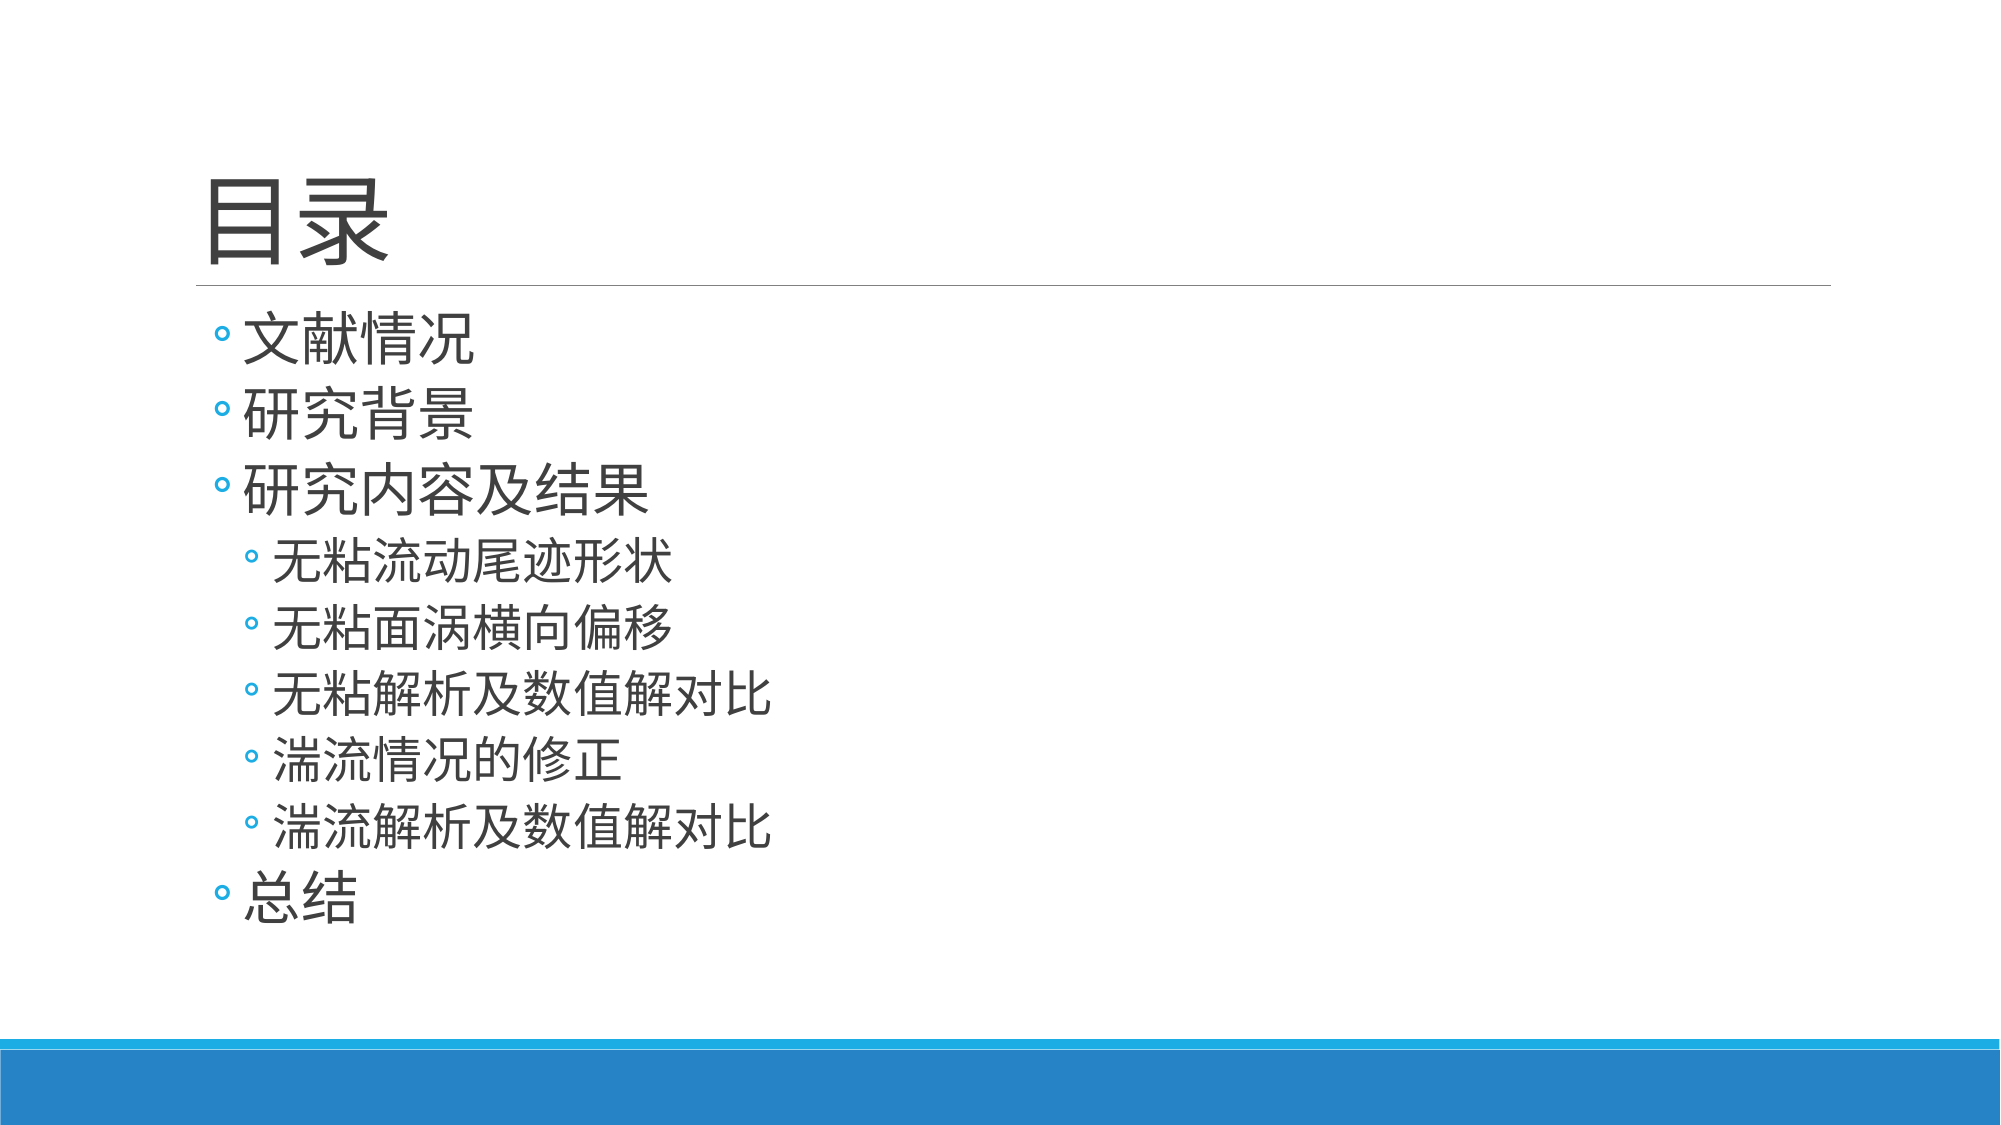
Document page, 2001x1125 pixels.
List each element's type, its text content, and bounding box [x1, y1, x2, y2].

title 目录 [180, 47, 1830, 285]
list 文献情况 研究背景 研究内容及结果 无粘流动尾迹形状 无粘面涡横向偏移 无粘解析及数值解对比 湍流情况的修正 湍流解析及数值解对比 总结 [180, 302, 1830, 1039]
